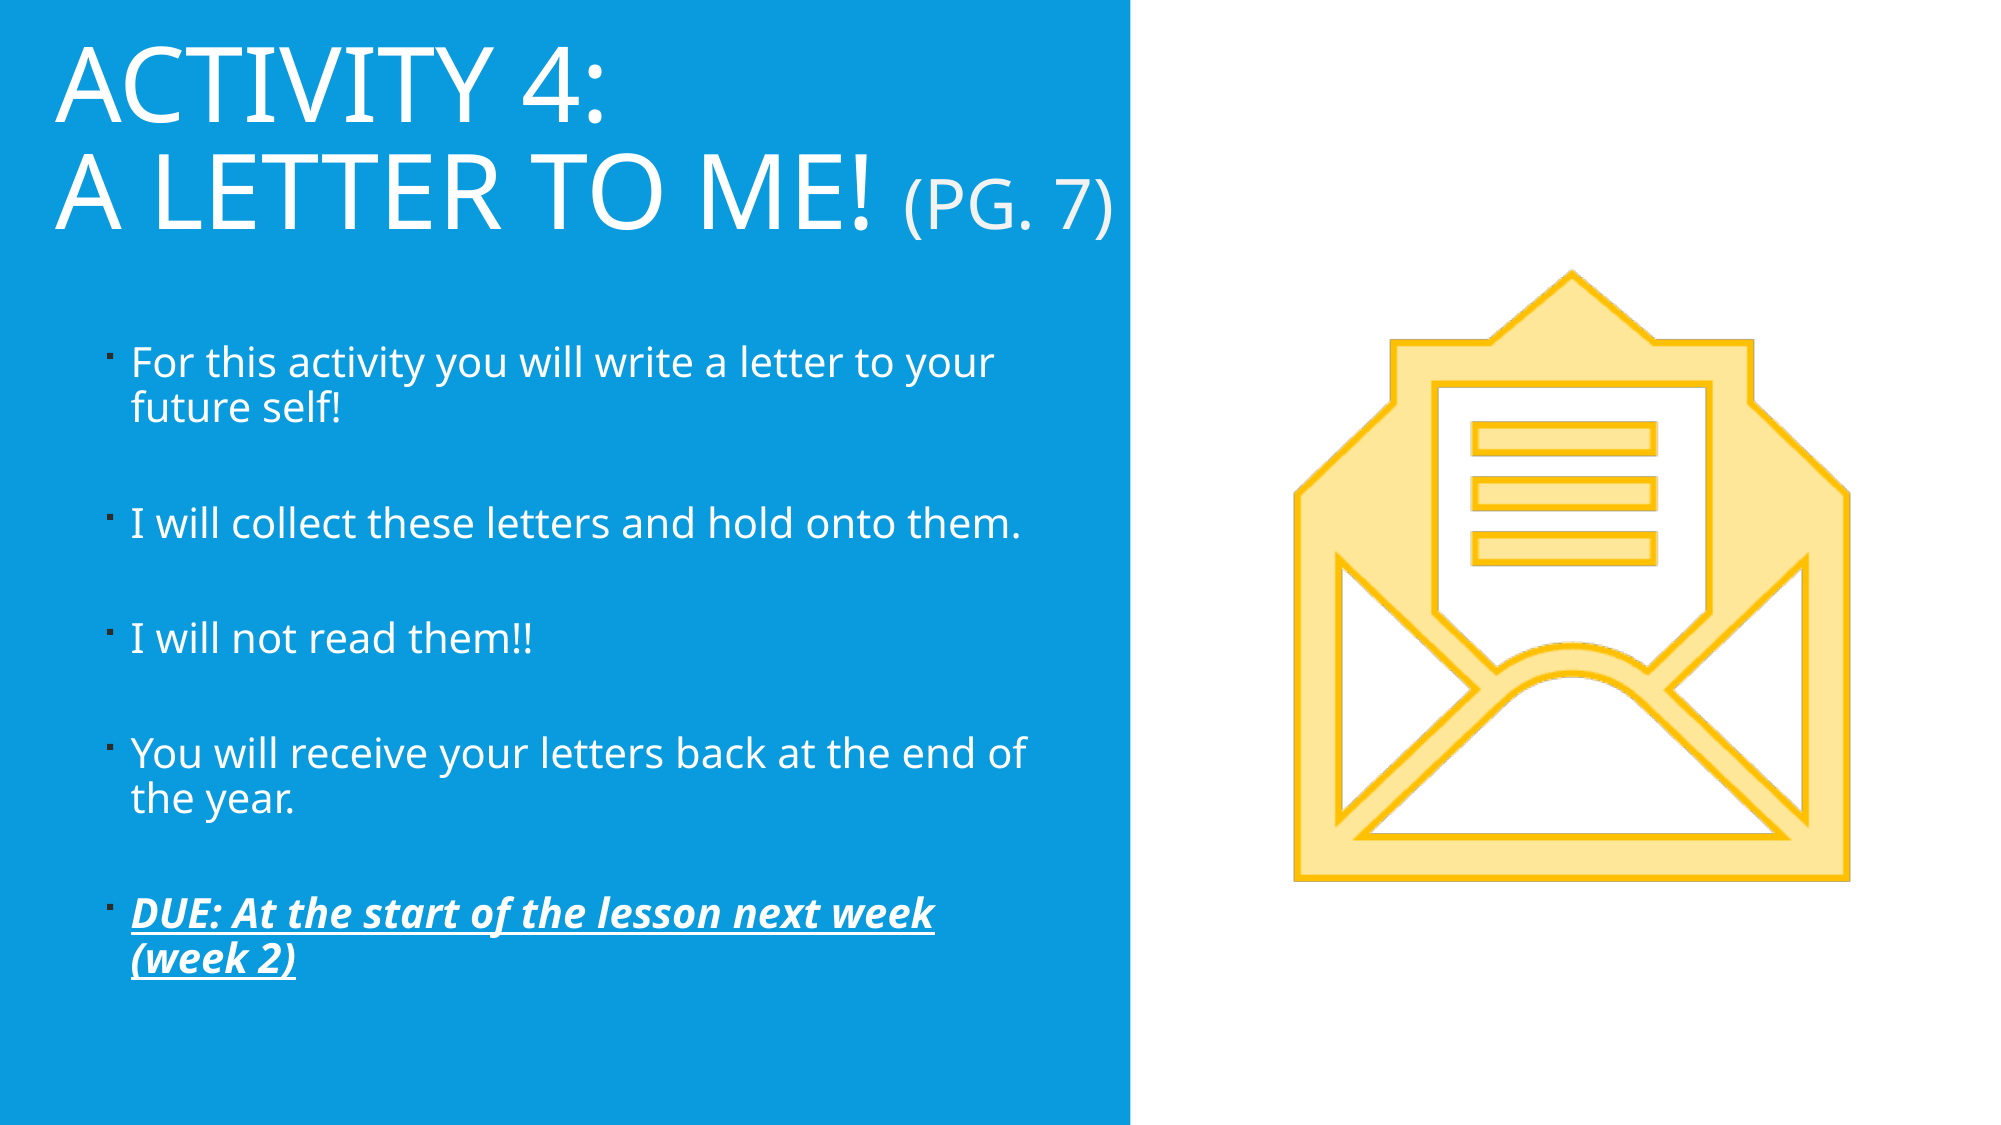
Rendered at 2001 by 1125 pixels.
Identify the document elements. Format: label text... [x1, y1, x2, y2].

text_box [1129, 0, 2000, 1125]
picture [1235, 247, 1895, 907]
text_box [0, 0, 1129, 1125]
title Activity 4: A letter to me! (Pg. 7) [40, 20, 1131, 268]
text_box For this activity you will write a letter to your future self! I will collect these letters and hold onto them. I will not read them!! You will receive your letters back at the end of the year. DUE: At the start of the lesson next week (week 2) [68, 334, 1061, 1025]
